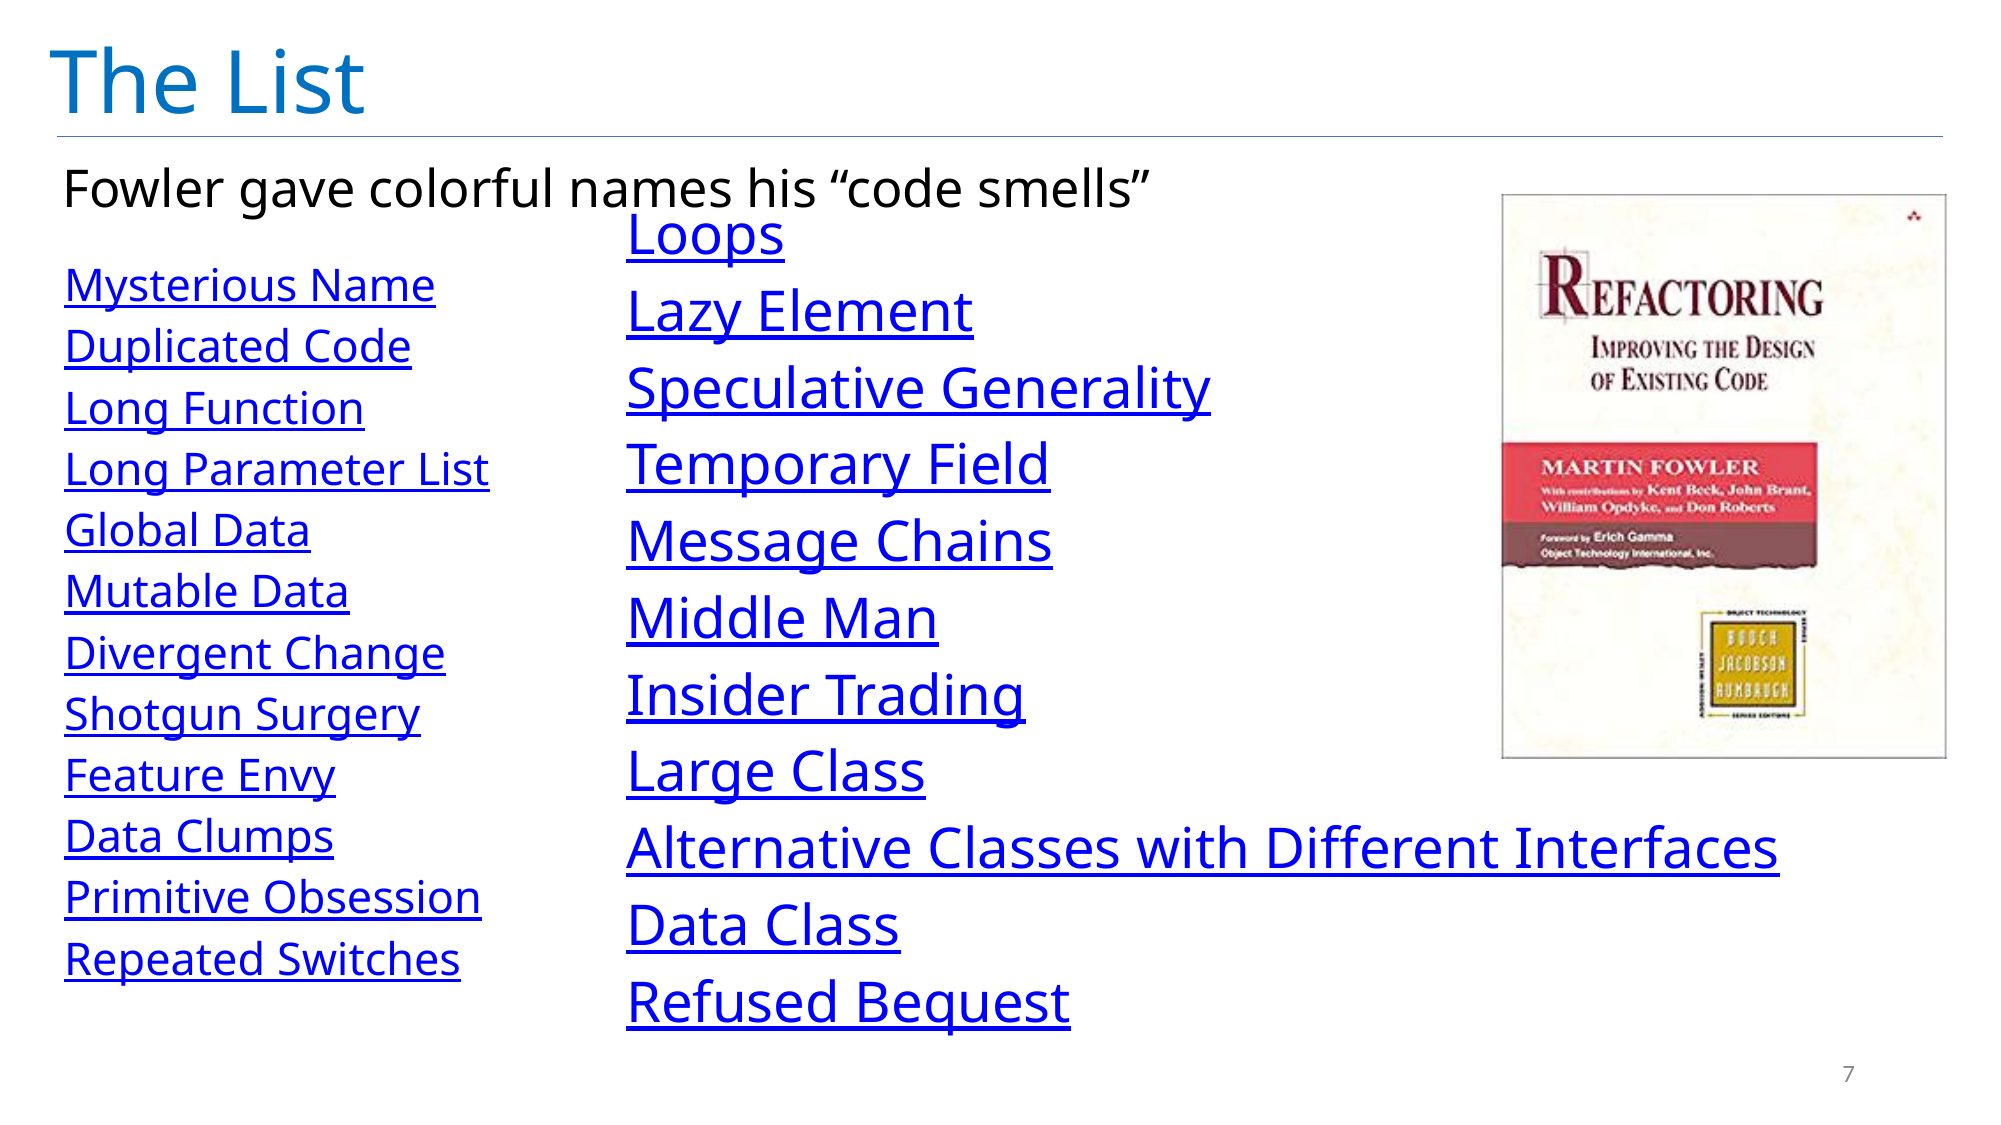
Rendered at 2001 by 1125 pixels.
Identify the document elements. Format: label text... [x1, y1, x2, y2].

slide_number 7 [1832, 1051, 1863, 1094]
text_box Loops Lazy Element Speculative Generality Temporary Field Message Chains Middle Man Insider Trading Large Class Alternative Classes with Different Interfaces Data Class Refused Bequest [622, 195, 1784, 1046]
picture [1442, 194, 2000, 759]
list Fowler gave colorful names his “code smells” [54, 154, 1975, 1061]
text_box Mysterious Name Duplicated Code Long Function Long Parameter List Global Data Mutable Data Divergent Change Shotgun Surgery Feature Envy Data Clumps Primitive Obsession Repeated Switches [60, 253, 622, 1001]
title The List [41, 0, 2000, 141]
